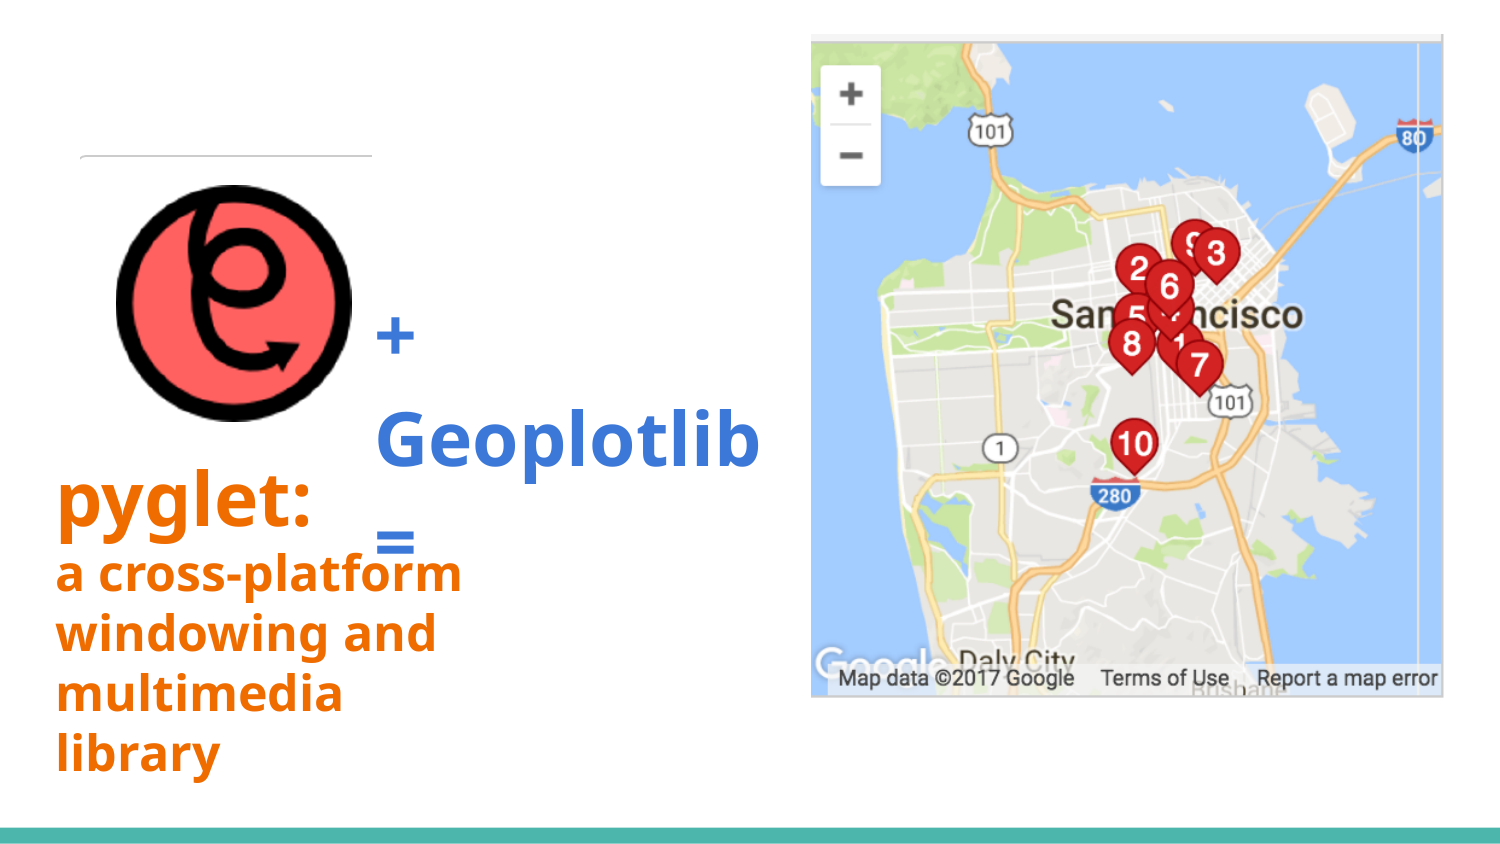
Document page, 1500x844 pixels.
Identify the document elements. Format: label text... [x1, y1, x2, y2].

picture [811, 34, 1446, 706]
title pyglet: a cross-platform windowing and multimedia library [40, 436, 626, 775]
list + Geoplotlib = [359, 259, 806, 462]
picture [80, 155, 373, 437]
